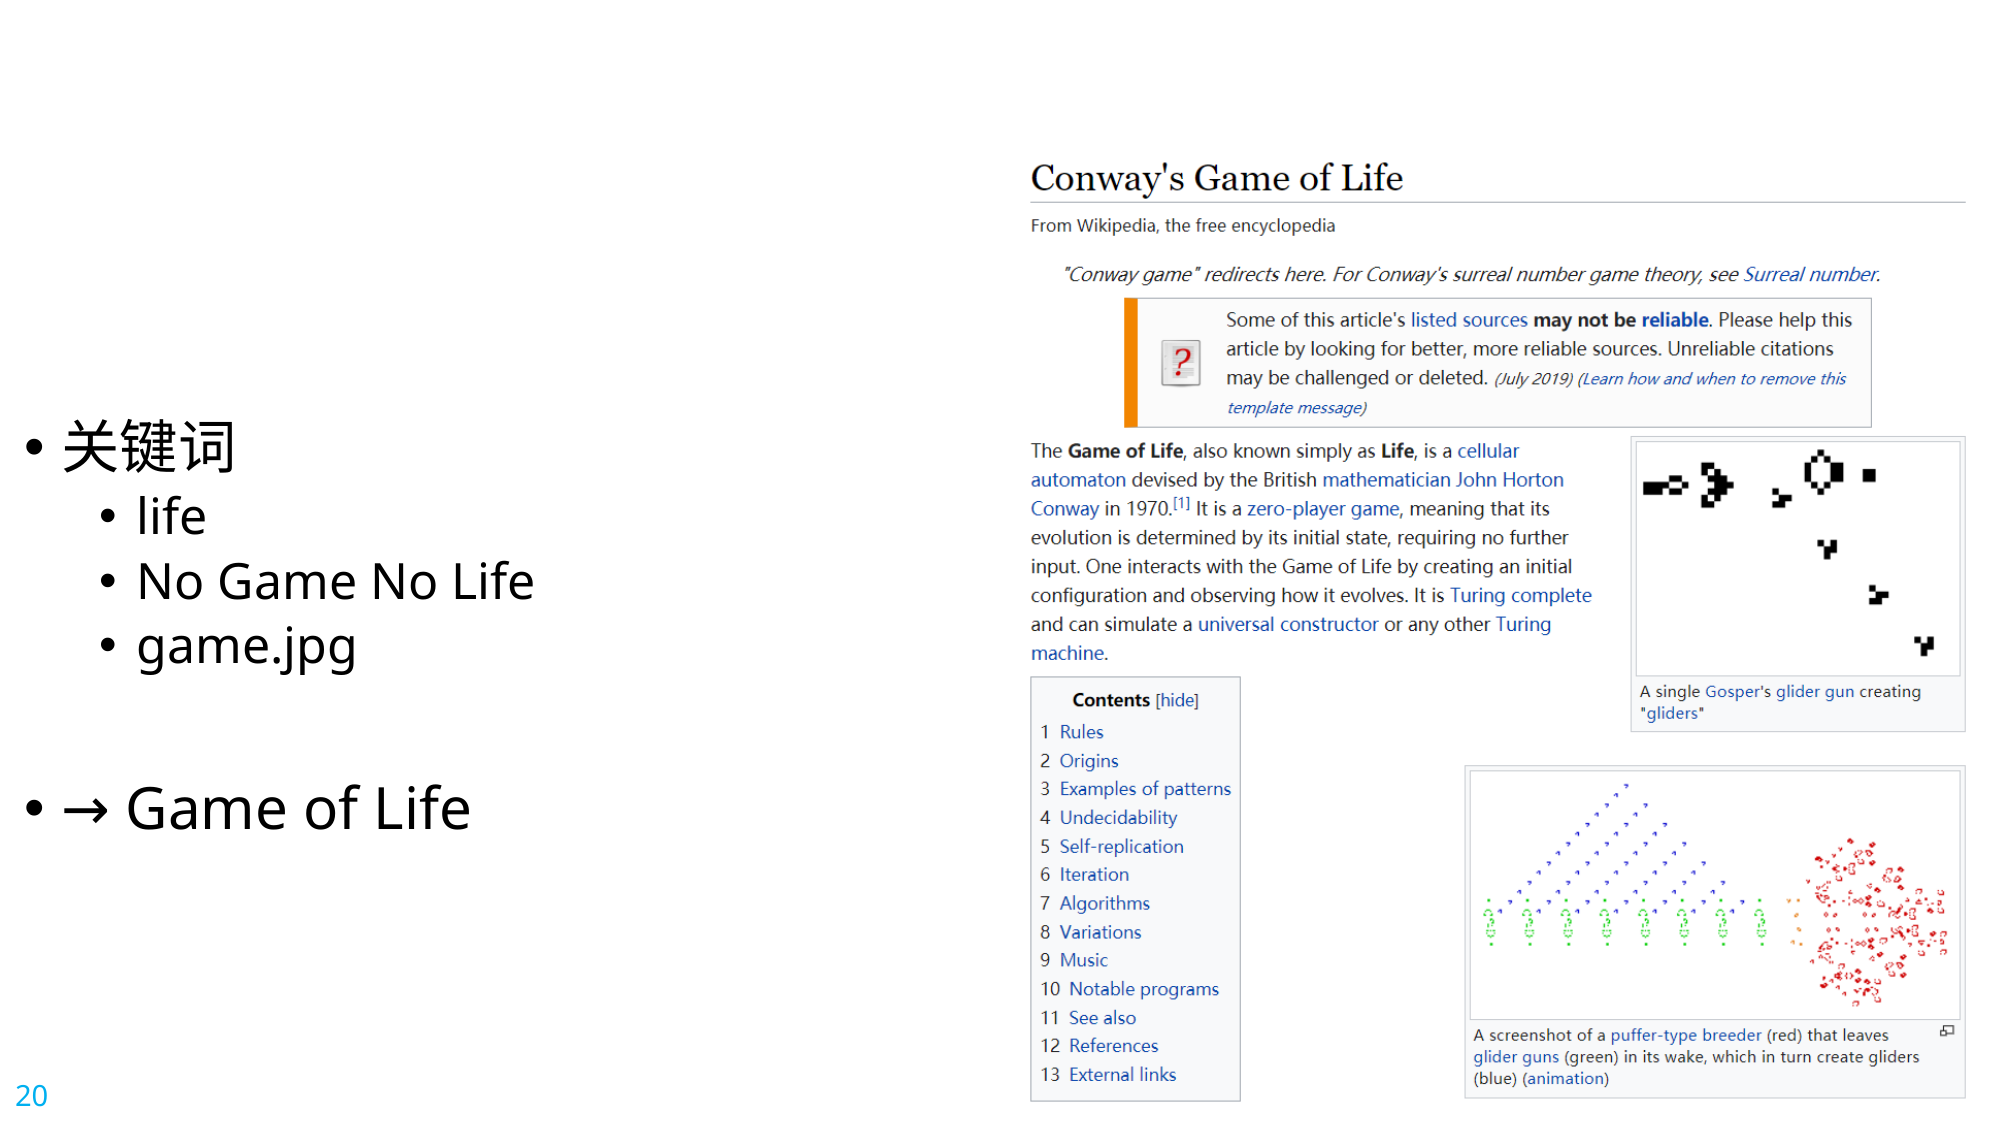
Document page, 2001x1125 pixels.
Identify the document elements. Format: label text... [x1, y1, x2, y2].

slide_number 20 [0, 1065, 131, 1125]
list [1017, 146, 1974, 1114]
list 关键词 life No Game No Life game.jpg → Game of Life [9, 146, 1000, 1114]
